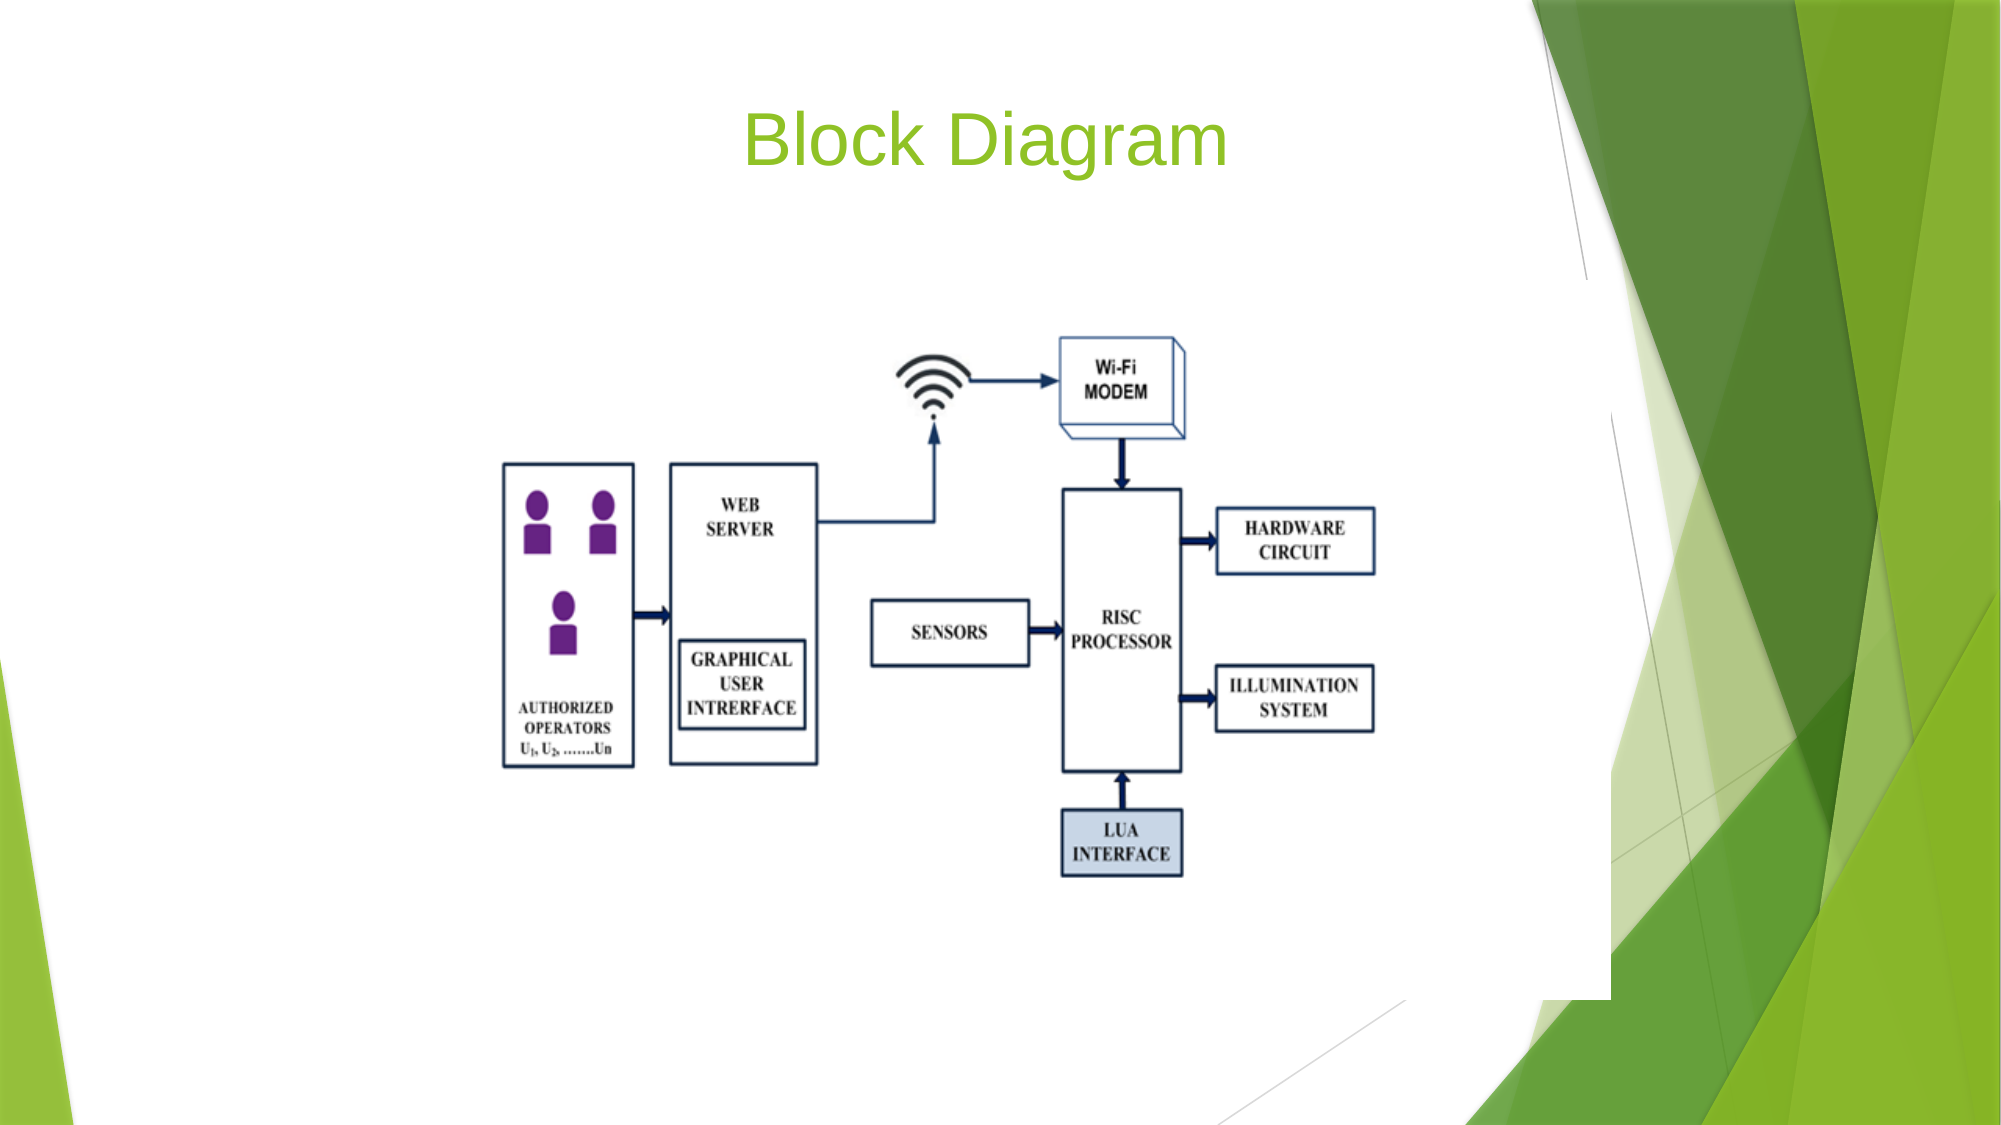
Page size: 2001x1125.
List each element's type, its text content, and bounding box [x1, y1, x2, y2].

title Block Diagram [206, 82, 1766, 248]
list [330, 279, 1612, 1000]
